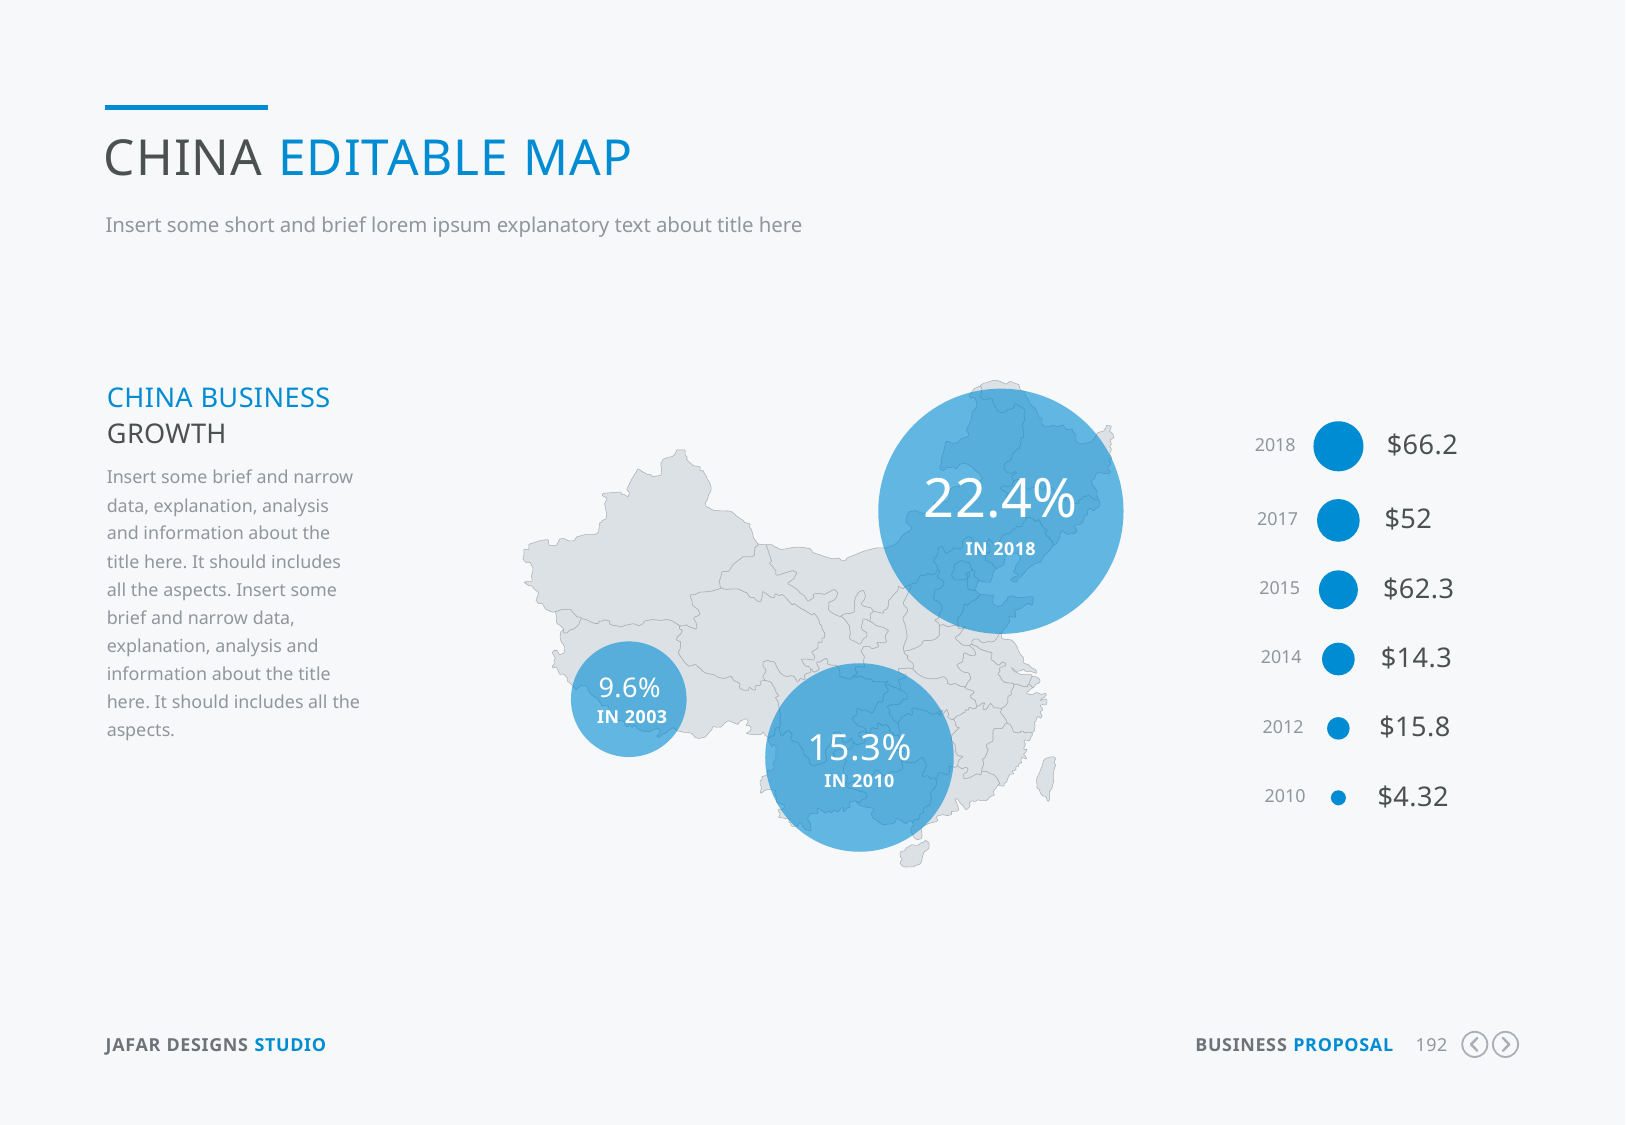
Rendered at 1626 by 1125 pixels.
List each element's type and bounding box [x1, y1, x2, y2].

text_box [522, 379, 1125, 868]
list [103, 125, 1518, 188]
text_box [106, 377, 363, 449]
text_box [1233, 421, 1501, 813]
text_box [106, 459, 363, 740]
list [105, 209, 1519, 241]
